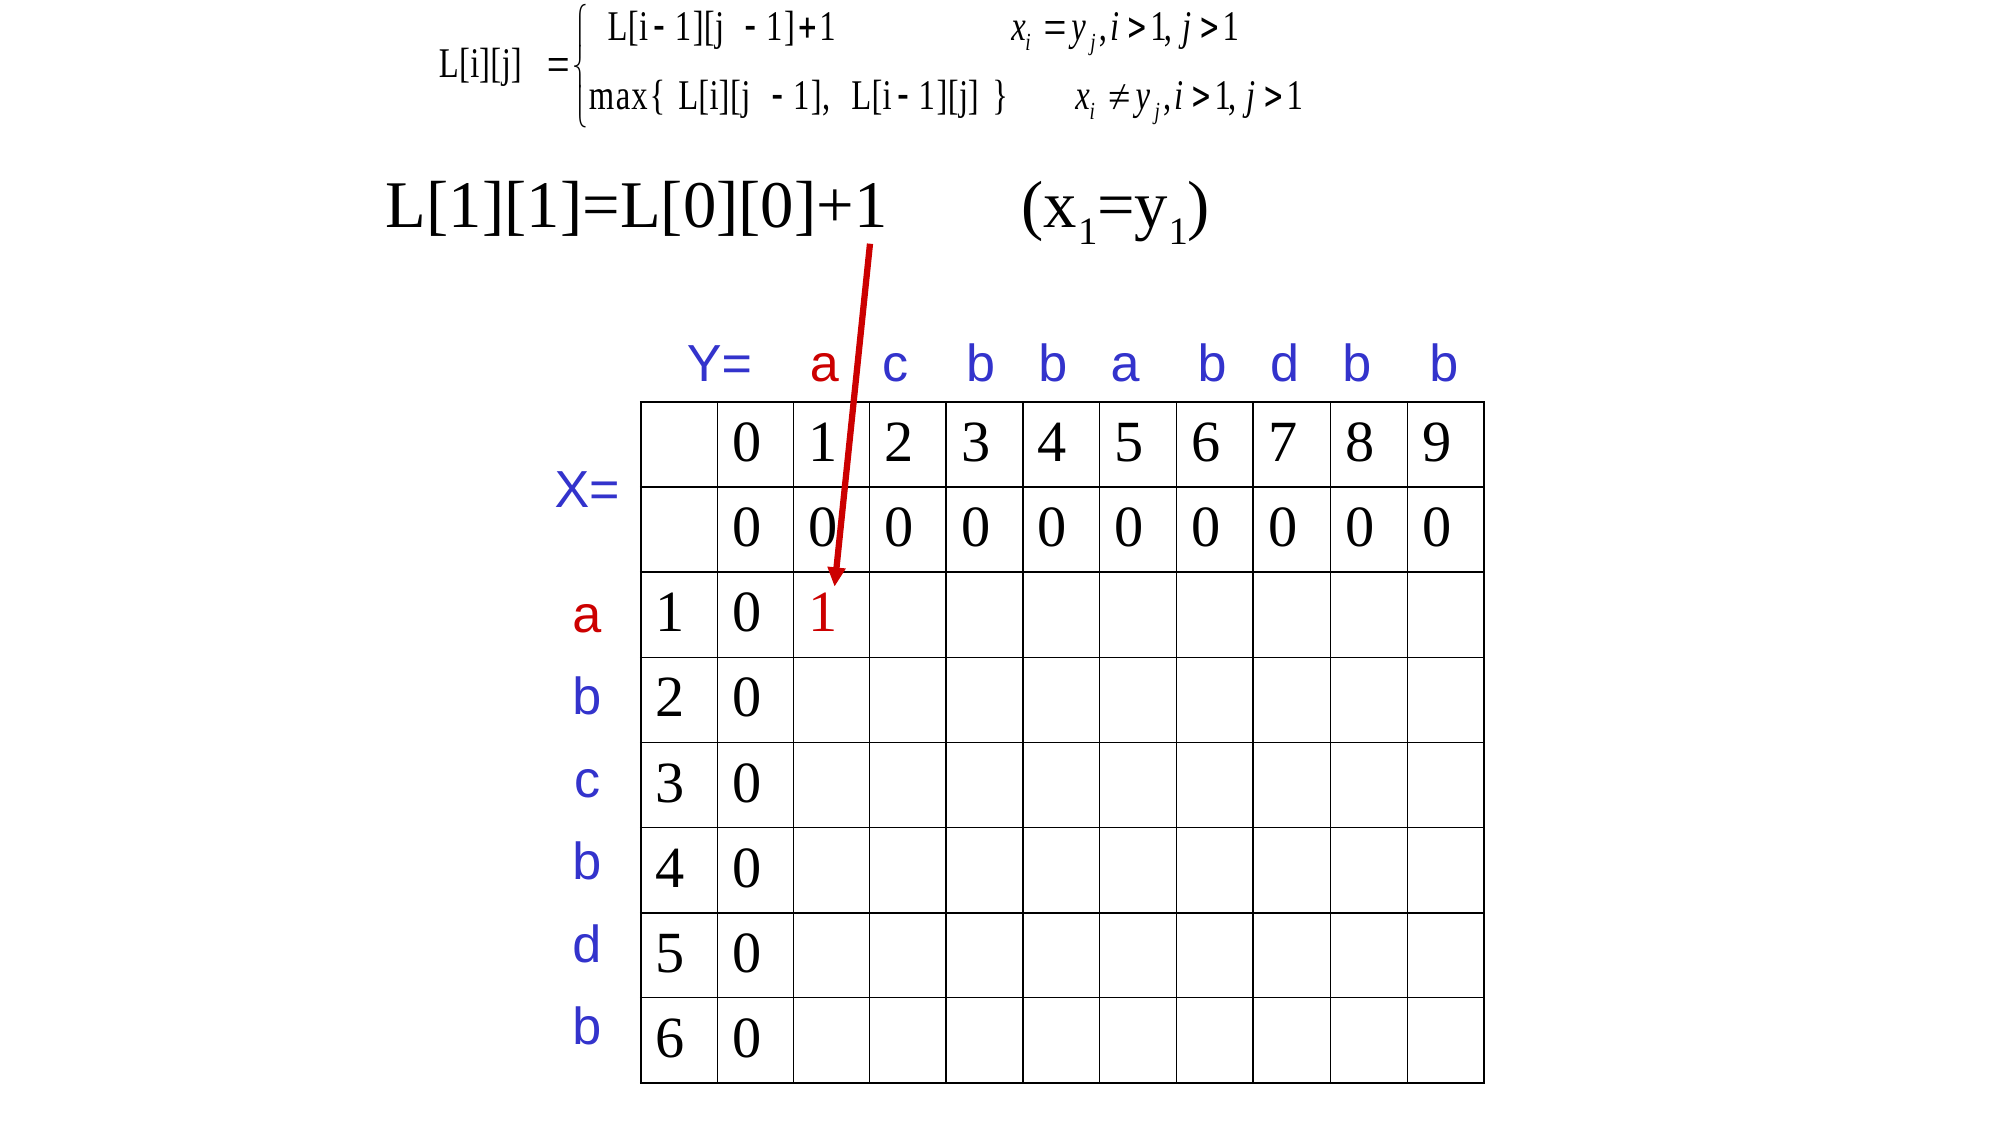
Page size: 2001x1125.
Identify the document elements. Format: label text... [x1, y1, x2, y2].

table_cell [1024, 914, 1099, 997]
table_cell [1408, 914, 1483, 997]
table_cell [794, 914, 869, 997]
table_cell [1254, 743, 1330, 827]
table_cell [947, 914, 1022, 997]
table_cell 0 [1177, 488, 1252, 571]
table_cell [1024, 573, 1099, 657]
table_cell [947, 658, 1022, 742]
table_header 6 [1177, 403, 1252, 486]
table_cell [870, 828, 945, 912]
table_cell [1177, 914, 1252, 997]
table_cell [1177, 658, 1252, 742]
table_cell [870, 998, 945, 1082]
table_cell [642, 488, 717, 571]
table_cell 0 [1024, 488, 1099, 571]
table_cell [1024, 828, 1099, 912]
text_box [829, 243, 871, 587]
table_cell [794, 658, 869, 742]
table_cell [794, 998, 869, 1082]
table_cell 0 [718, 573, 793, 657]
table_cell [1408, 573, 1483, 657]
table_cell [870, 658, 945, 742]
table_cell [1100, 914, 1176, 997]
table_cell [1254, 828, 1330, 912]
table_cell 1 [642, 573, 717, 657]
table_cell [1254, 573, 1330, 657]
table_cell 0 [718, 658, 793, 742]
table_cell [1408, 998, 1483, 1082]
table_cell 0 [947, 488, 1022, 571]
table_cell 5 [642, 914, 717, 997]
table_cell [1177, 828, 1252, 912]
table_cell 0 [1408, 488, 1483, 571]
table_header 8 [1331, 403, 1407, 486]
table_cell [1331, 658, 1407, 742]
table_cell [1254, 998, 1330, 1082]
table_cell [1024, 743, 1099, 827]
table_cell [1100, 998, 1176, 1082]
table_cell [870, 914, 945, 997]
table_cell 0 [837, 488, 869, 571]
table_cell [1408, 658, 1483, 742]
text_box Y= a c b b a b d b b [657, 321, 861, 400]
table_cell [794, 828, 869, 912]
table_cell [1100, 658, 1176, 742]
table_cell [1100, 573, 1176, 657]
table_header [642, 403, 717, 486]
table_cell [870, 743, 945, 827]
table_cell [1177, 998, 1252, 1082]
table_cell [1331, 828, 1407, 912]
table_cell 0 [718, 488, 793, 571]
table_cell [1408, 828, 1483, 912]
table_cell 0 [870, 488, 945, 571]
table_cell 0 [718, 914, 793, 997]
table_cell 0 [794, 488, 844, 571]
table_cell 6 [642, 998, 717, 1082]
table_cell [1331, 998, 1407, 1082]
table_cell [1177, 743, 1252, 827]
table_header 1 [846, 403, 869, 486]
table_cell [947, 828, 1022, 912]
table_header 2 [870, 403, 945, 486]
table_cell [1408, 743, 1483, 827]
table_cell 1 [794, 573, 869, 657]
table_cell [1100, 743, 1176, 827]
table_cell [1254, 658, 1330, 742]
text_box X= a b c b d b [539, 448, 635, 1063]
table_cell 2 [642, 658, 717, 742]
table_header 3 [947, 403, 1022, 486]
table_cell [1254, 914, 1330, 997]
table_cell 0 [718, 743, 793, 827]
table_cell [1024, 658, 1099, 742]
table_cell 0 [1254, 488, 1330, 571]
table_header 0 [718, 403, 793, 486]
table_cell 3 [642, 743, 717, 827]
table_cell [794, 743, 869, 827]
table_header 9 [1408, 403, 1483, 486]
table_cell [1331, 743, 1407, 827]
text_box Y= a c b b a b d b b [855, 321, 1544, 400]
table_header 5 [1100, 403, 1176, 486]
table_cell [870, 573, 945, 657]
table_cell [1331, 914, 1407, 997]
table_cell 0 [1100, 488, 1176, 571]
table_cell [947, 998, 1022, 1082]
table_cell 0 [718, 828, 793, 912]
table_header 7 [1254, 403, 1330, 486]
table_cell 0 [718, 998, 793, 1082]
table_cell [1177, 573, 1252, 657]
table_cell 0 [1331, 488, 1407, 571]
table_cell 4 [642, 828, 717, 912]
table_cell [1331, 573, 1407, 657]
table_cell [1024, 998, 1099, 1082]
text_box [433, 0, 1308, 137]
table_cell [947, 743, 1022, 827]
table_cell [1100, 828, 1176, 912]
text_box L[1][1]=L[0][0]+1 (x1=y1) [385, 160, 1650, 228]
table_cell [947, 573, 1022, 657]
table_header 4 [1024, 403, 1099, 486]
table_header 1 [794, 403, 853, 486]
